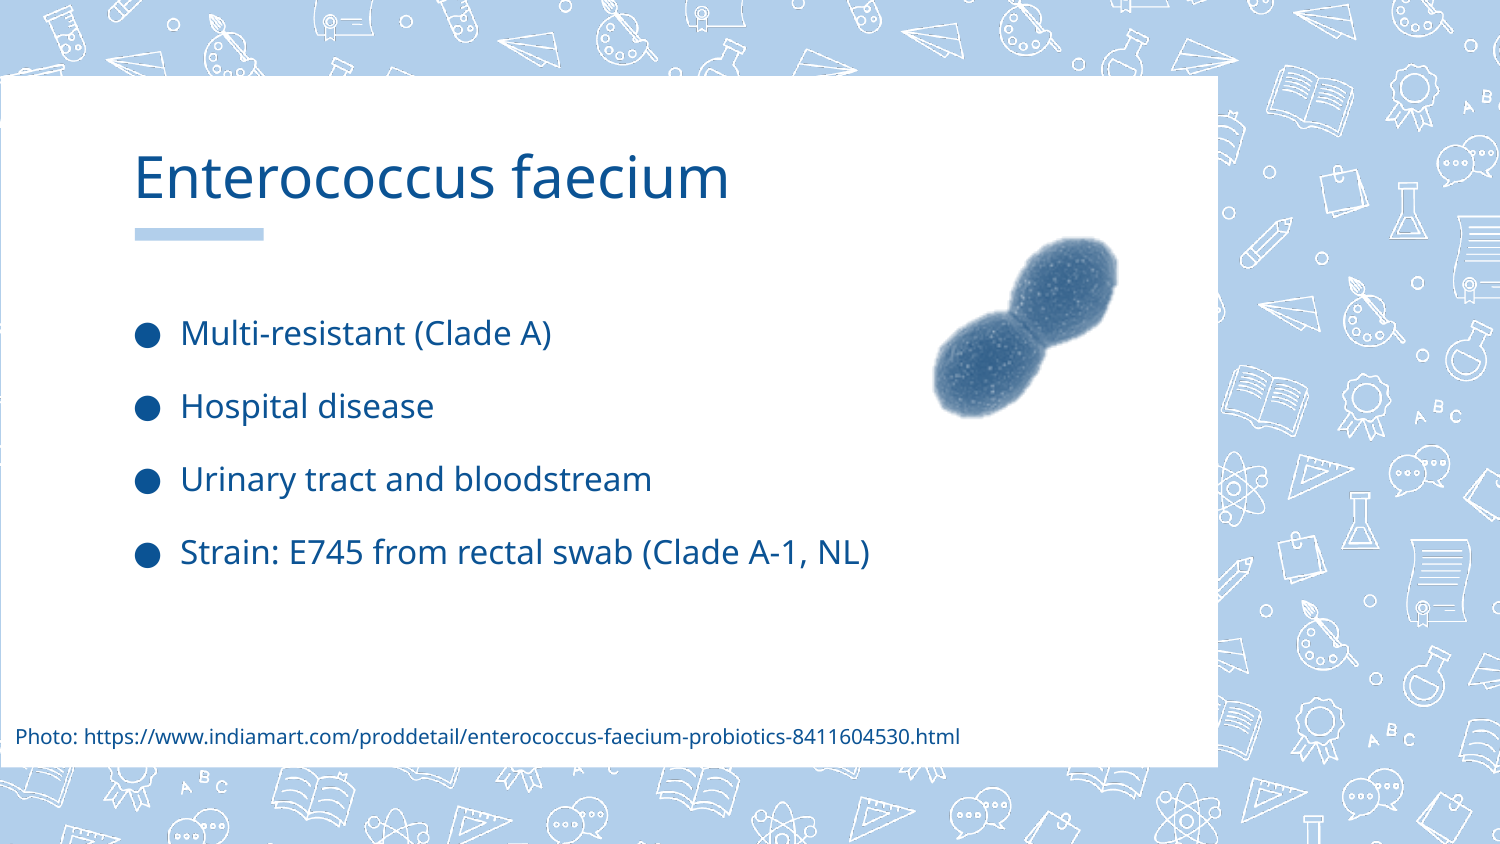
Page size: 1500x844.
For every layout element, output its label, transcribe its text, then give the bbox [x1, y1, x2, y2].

title Enterococcus faecium [118, 116, 807, 226]
picture [898, 207, 1141, 435]
picture [0, 0, 1500, 844]
text_box Photo: https://www.indiamart.com/proddetail/enterococcus-faecium-probiotics-8411604530.html [0, 709, 1012, 779]
list Multi-resistant (Clade A) Hospital disease Urinary tract and bloodstream Strain: E745 from rectal swab (Clade A-1, NL) [118, 296, 899, 601]
